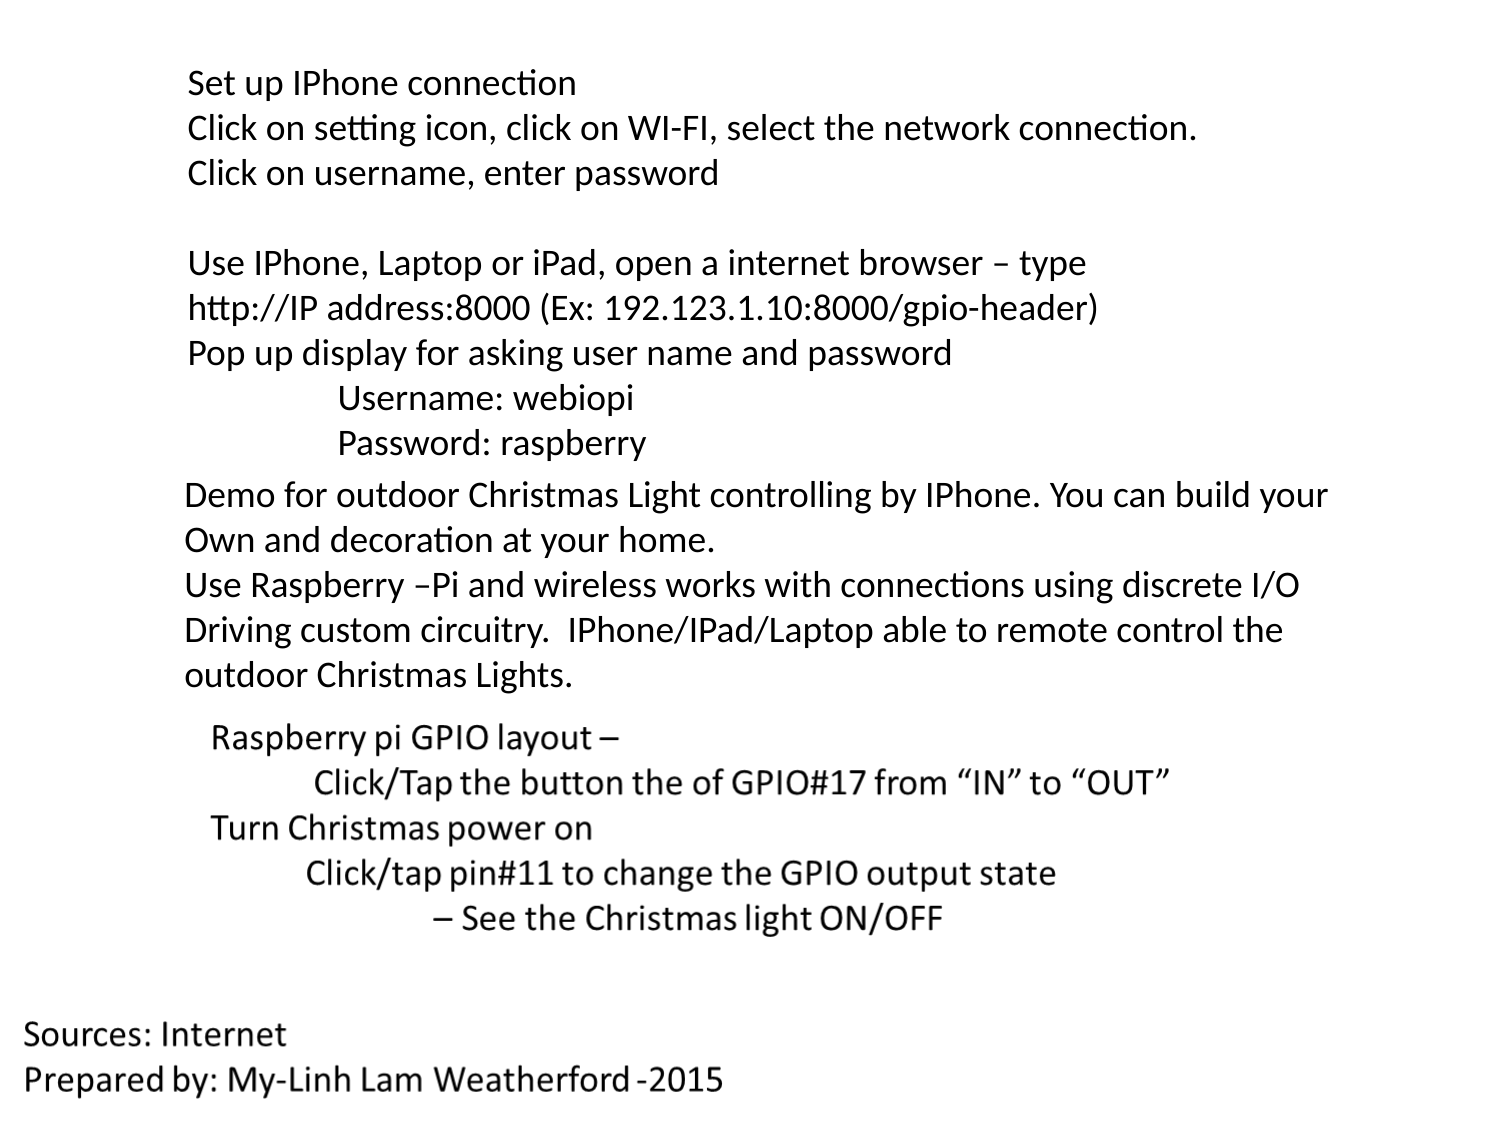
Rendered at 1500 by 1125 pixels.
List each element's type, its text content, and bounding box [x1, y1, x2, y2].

text_box Demo for outdoor Christmas Light controlling by IPhone. You can build your Own and decoration at your home. Use Raspberry –Pi and wireless works with connections using discrete I/O Driving custom circuitry. IPhone/IPad/Laptop able to remote control the outdoor Christmas Lights. [169, 462, 1345, 703]
picture [187, 702, 1201, 963]
text_box Set up IPhone connection Click on setting icon, click on WI-FI, select the network connection. Click on username, enter password Use IPhone, Laptop or iPad, open a internet browser – type http://IP address:8000 (Ex: 192.123.1.10:8000/gpio-header) Pop up display for asking user name and password Username: webiopi Password: raspberry [173, 50, 1338, 471]
picture [0, 998, 747, 1125]
